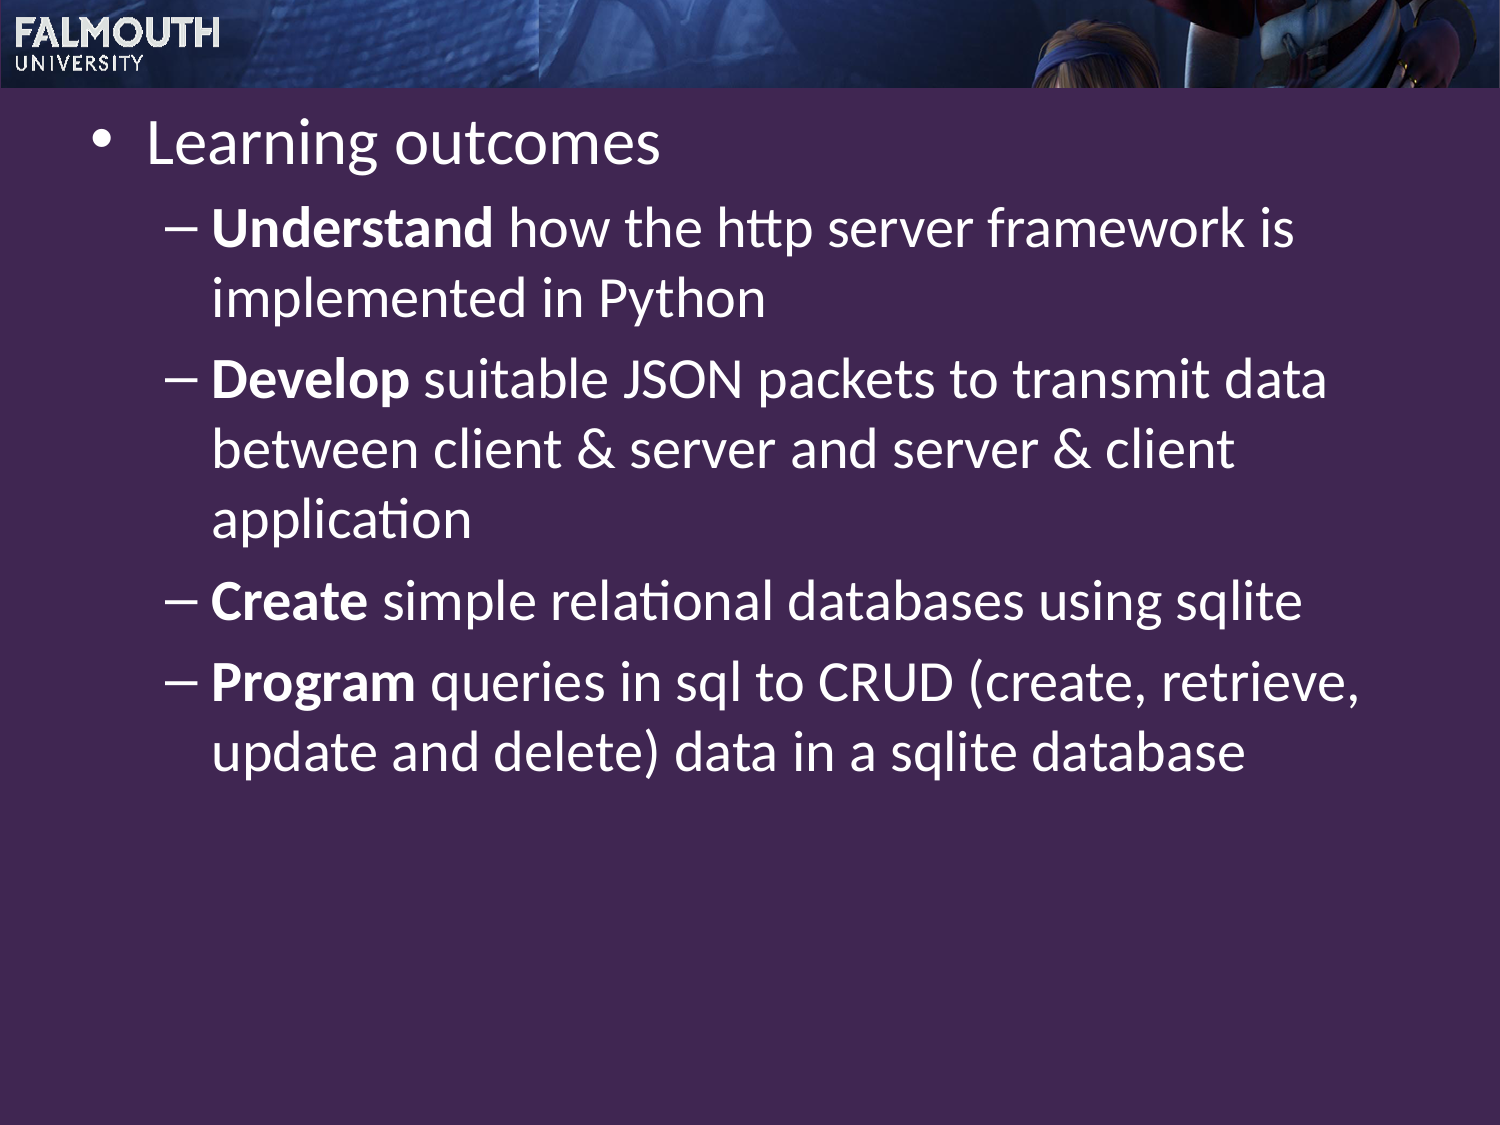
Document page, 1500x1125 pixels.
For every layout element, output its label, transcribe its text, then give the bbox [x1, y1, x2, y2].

list Learning outcomes Understand how the http server framework is implemented in Python Develop suitable JSON packets to transmit data between client & server and server & client application Create simple relational databases using sqlite Program queries in sql to CRUD (create, retrieve, update and delete) data in a sqlite database [75, 90, 1425, 1106]
picture [0, 0, 1500, 90]
